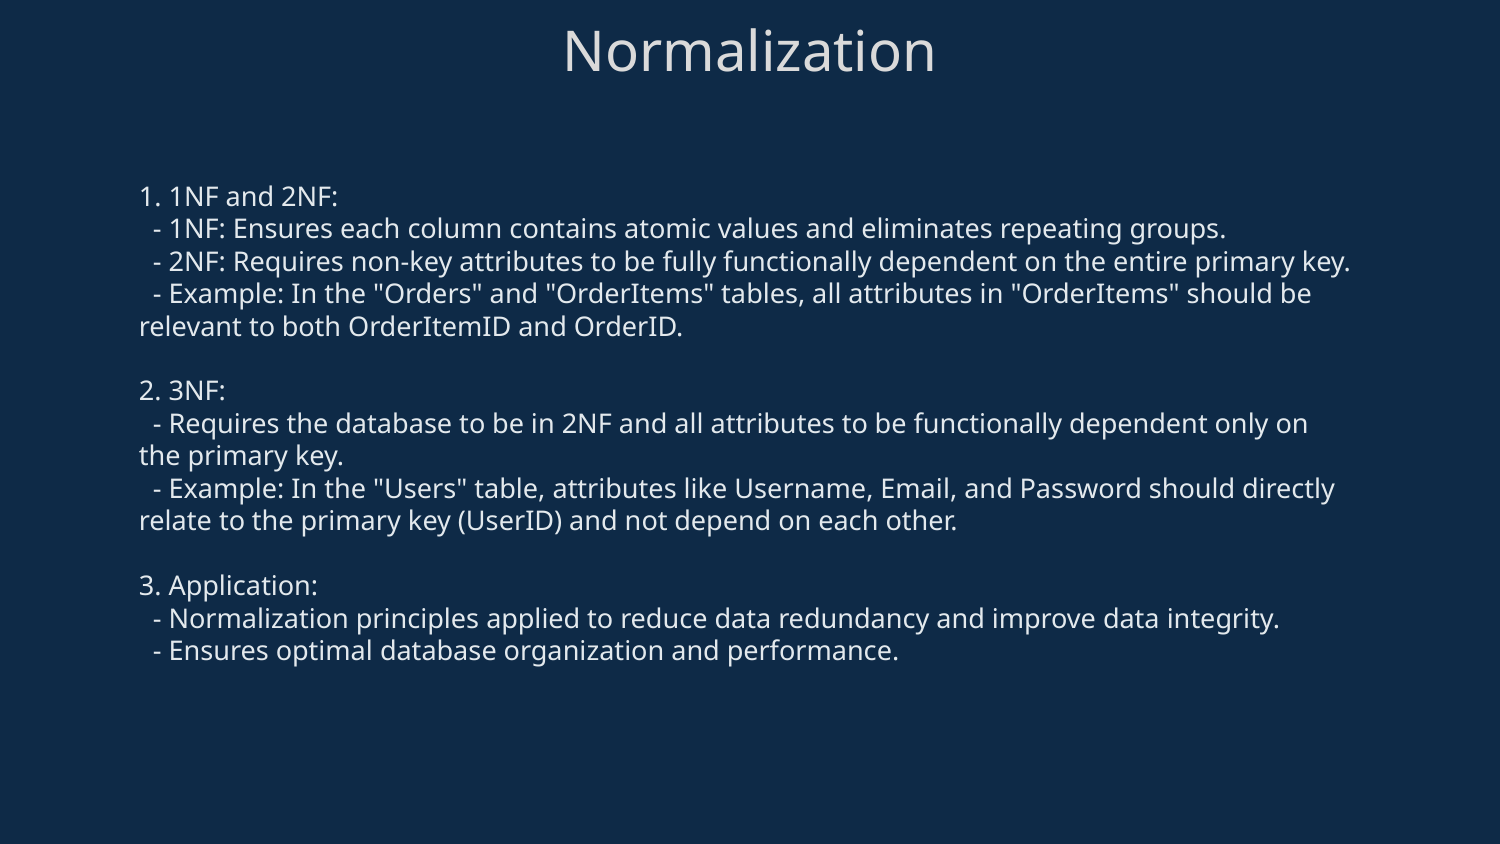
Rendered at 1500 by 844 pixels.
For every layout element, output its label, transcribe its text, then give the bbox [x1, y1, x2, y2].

text_box 1. 1NF and 2NF: - 1NF: Ensures each column contains atomic values and eliminates repeating groups. - 2NF: Requires non-key attributes to be fully functionally dependent on the entire primary key. - Example: In the "Orders" and "OrderItems" tables, all attributes in "OrderItems" should be relevant to both OrderItemID and OrderID. 2. 3NF: - Requires the database to be in 2NF and all attributes to be functionally dependent only on the primary key. - Example: In the "Users" table, attributes like Username, Email, and Password should directly relate to the primary key (UserID) and not depend on each other. 3. Application: - Normalization principles applied to reduce data redundancy and improve data integrity. - Ensures optimal database organization and performance. [123, 163, 1369, 741]
title Normalization [171, 0, 1328, 107]
